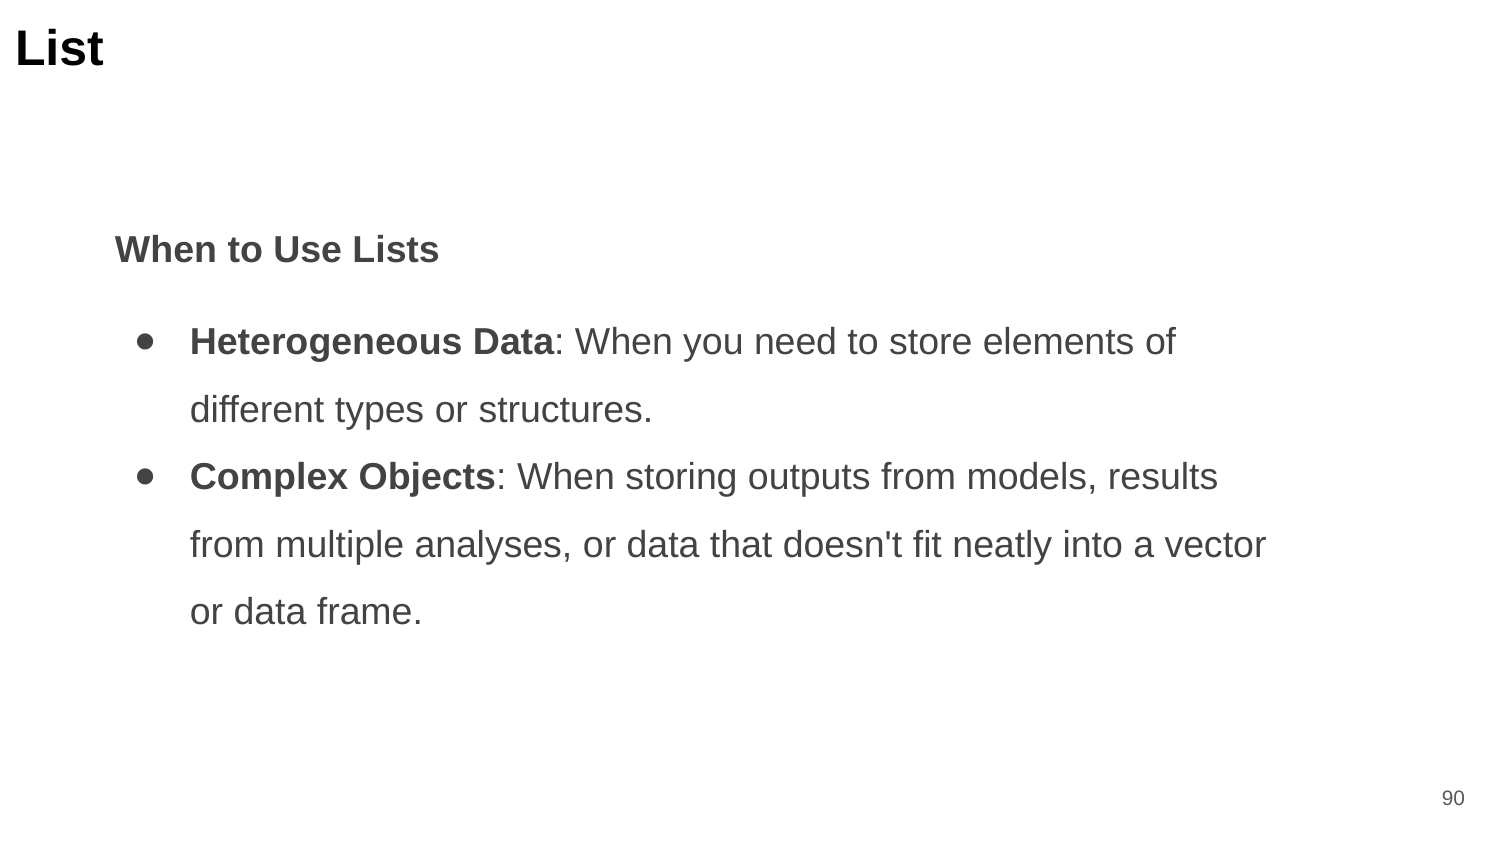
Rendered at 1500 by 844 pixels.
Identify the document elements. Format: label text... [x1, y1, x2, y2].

slide_number ‹#› [1389, 764, 1480, 830]
text_box List [0, 0, 493, 90]
text_box When to Use Lists Heterogeneous Data: When you need to store elements of different types or structures. Complex Objects: When storing outputs from models, results from multiple analyses, or data that doesn't fit neatly into a vector or data frame. [99, 187, 1305, 648]
